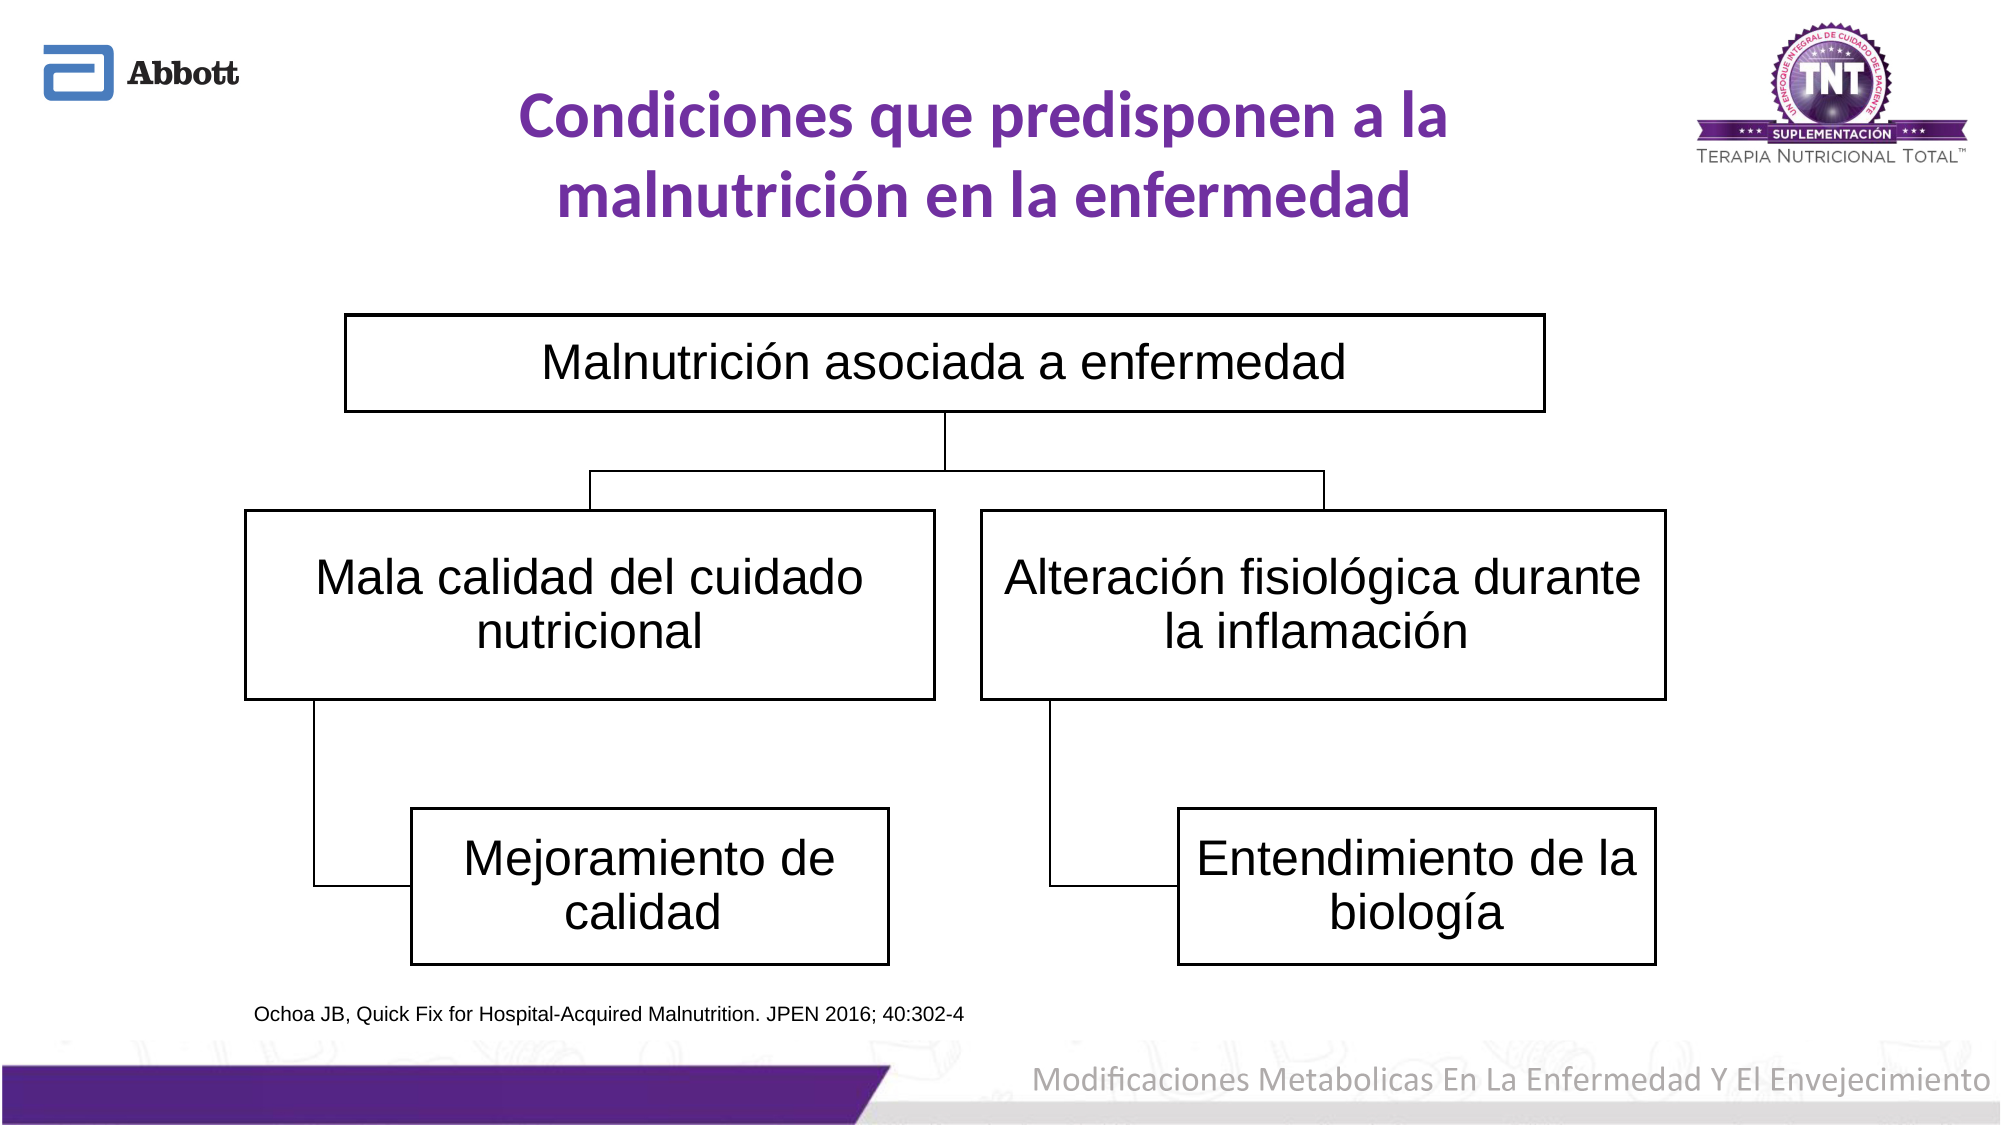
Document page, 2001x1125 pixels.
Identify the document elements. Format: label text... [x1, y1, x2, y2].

text_box Condiciones que predisponen a la malnutrición en la enfermedad [458, 63, 1512, 239]
picture [0, 0, 2001, 1125]
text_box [239, 294, 1693, 1034]
